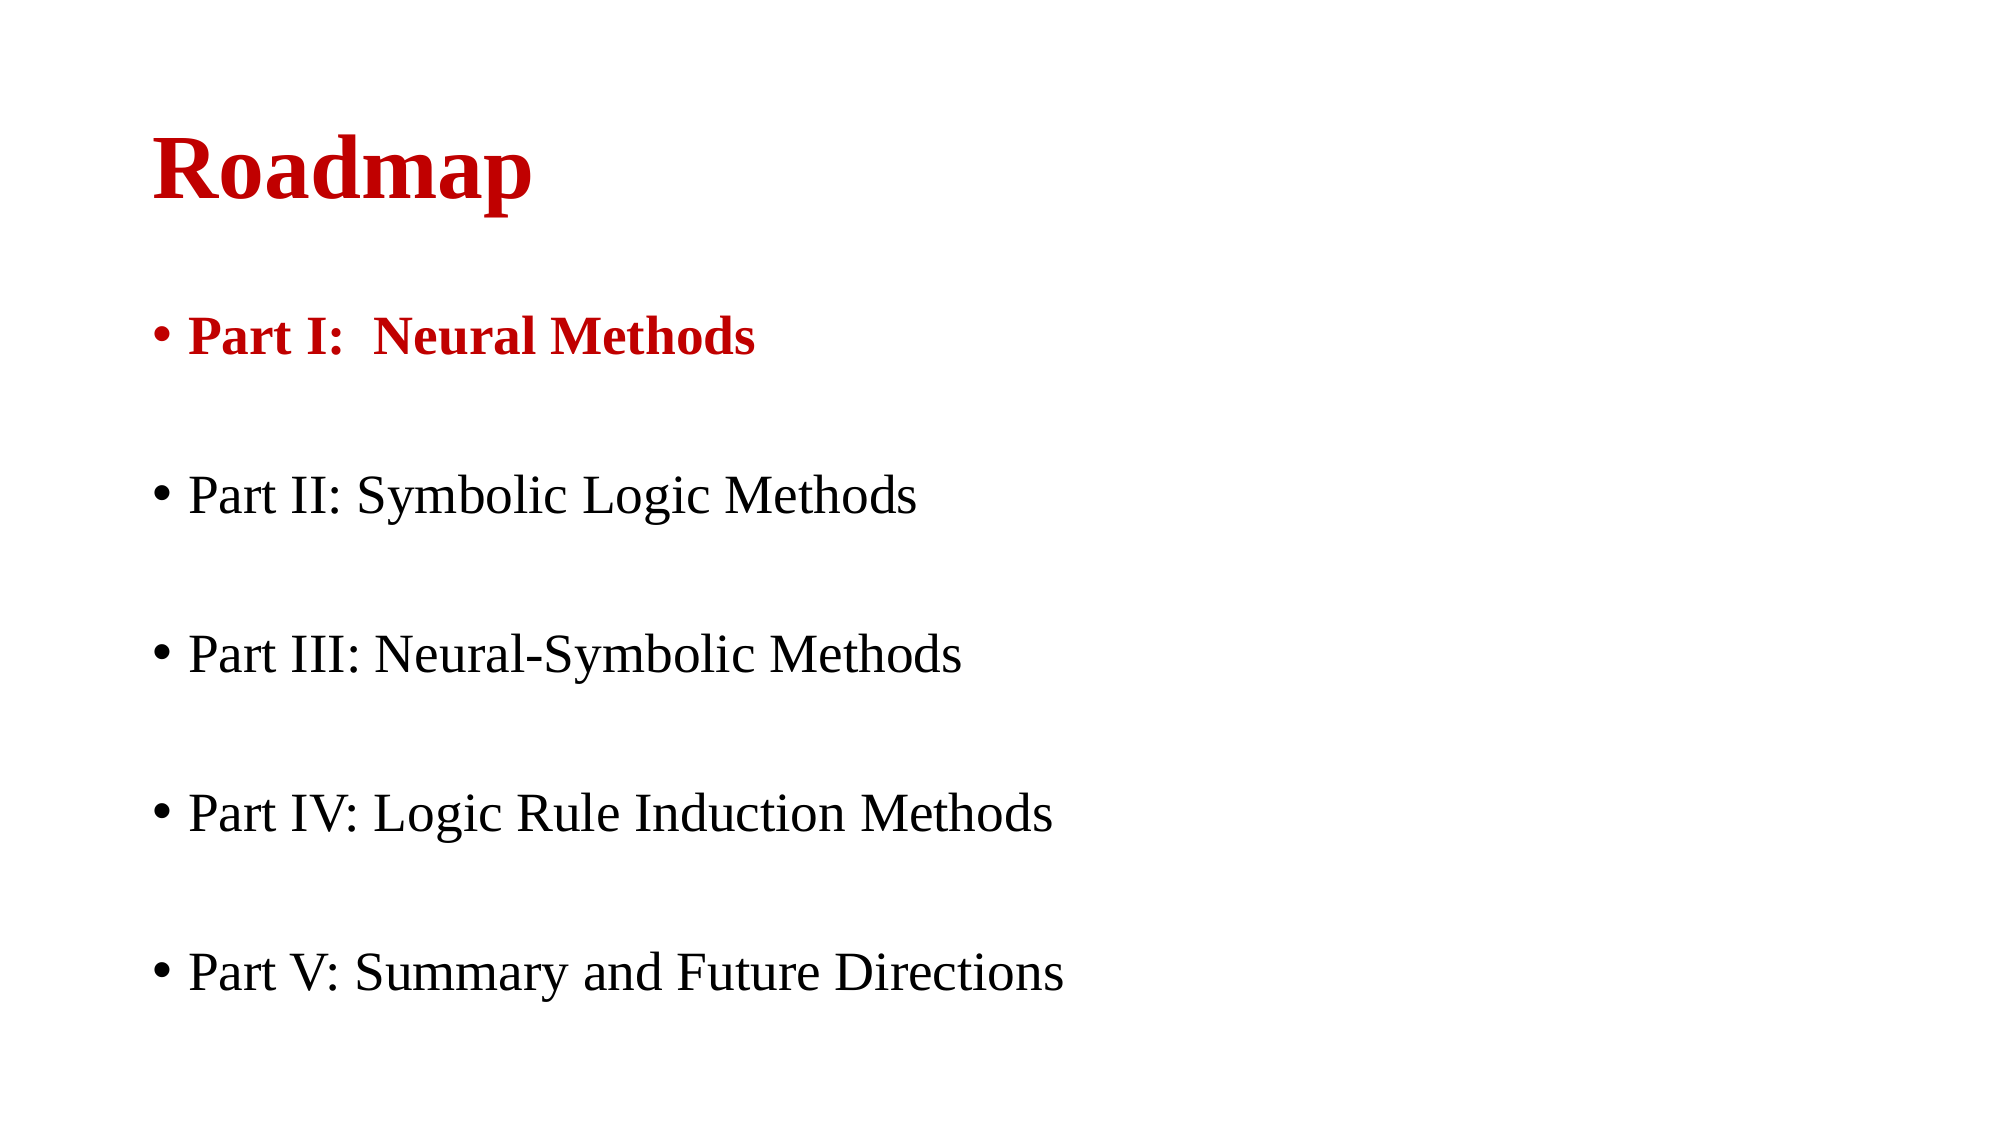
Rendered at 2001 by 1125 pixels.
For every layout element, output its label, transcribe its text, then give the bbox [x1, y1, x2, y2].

title Roadmap [137, 59, 1863, 278]
list Part I: Neural Methods Part II: Symbolic Logic Methods Part III: Neural-Symbolic Methods Part IV: Logic Rule Induction Methods Part V: Summary and Future Directions [137, 299, 1863, 1014]
